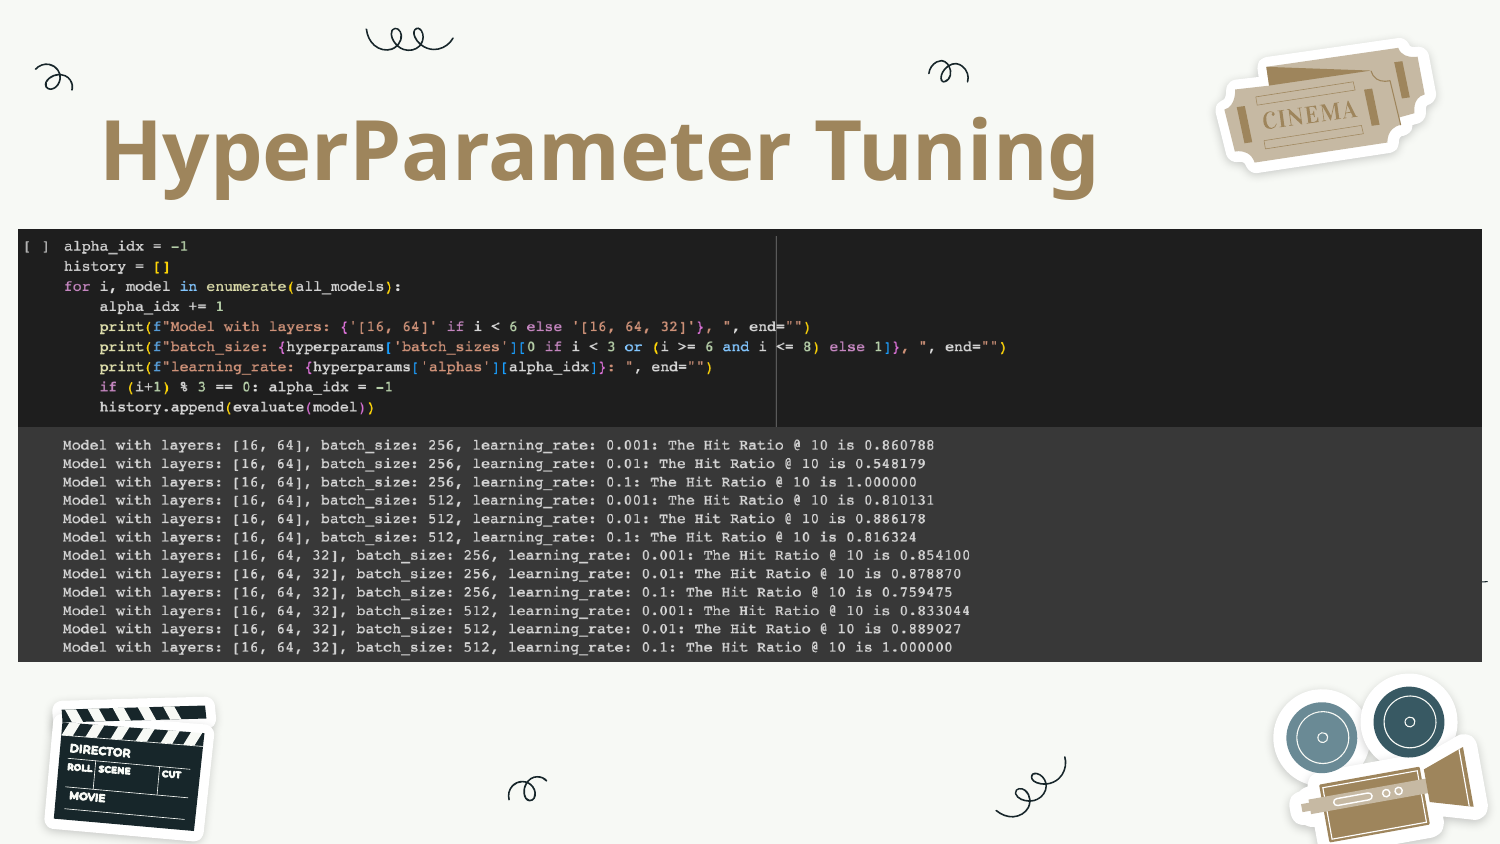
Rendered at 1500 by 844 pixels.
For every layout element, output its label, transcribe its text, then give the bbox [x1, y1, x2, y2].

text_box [1220, 43, 1431, 168]
title HyperParameter Tuning [84, 67, 1215, 162]
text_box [45, 683, 216, 843]
picture [18, 228, 1482, 663]
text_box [1283, 689, 1470, 838]
